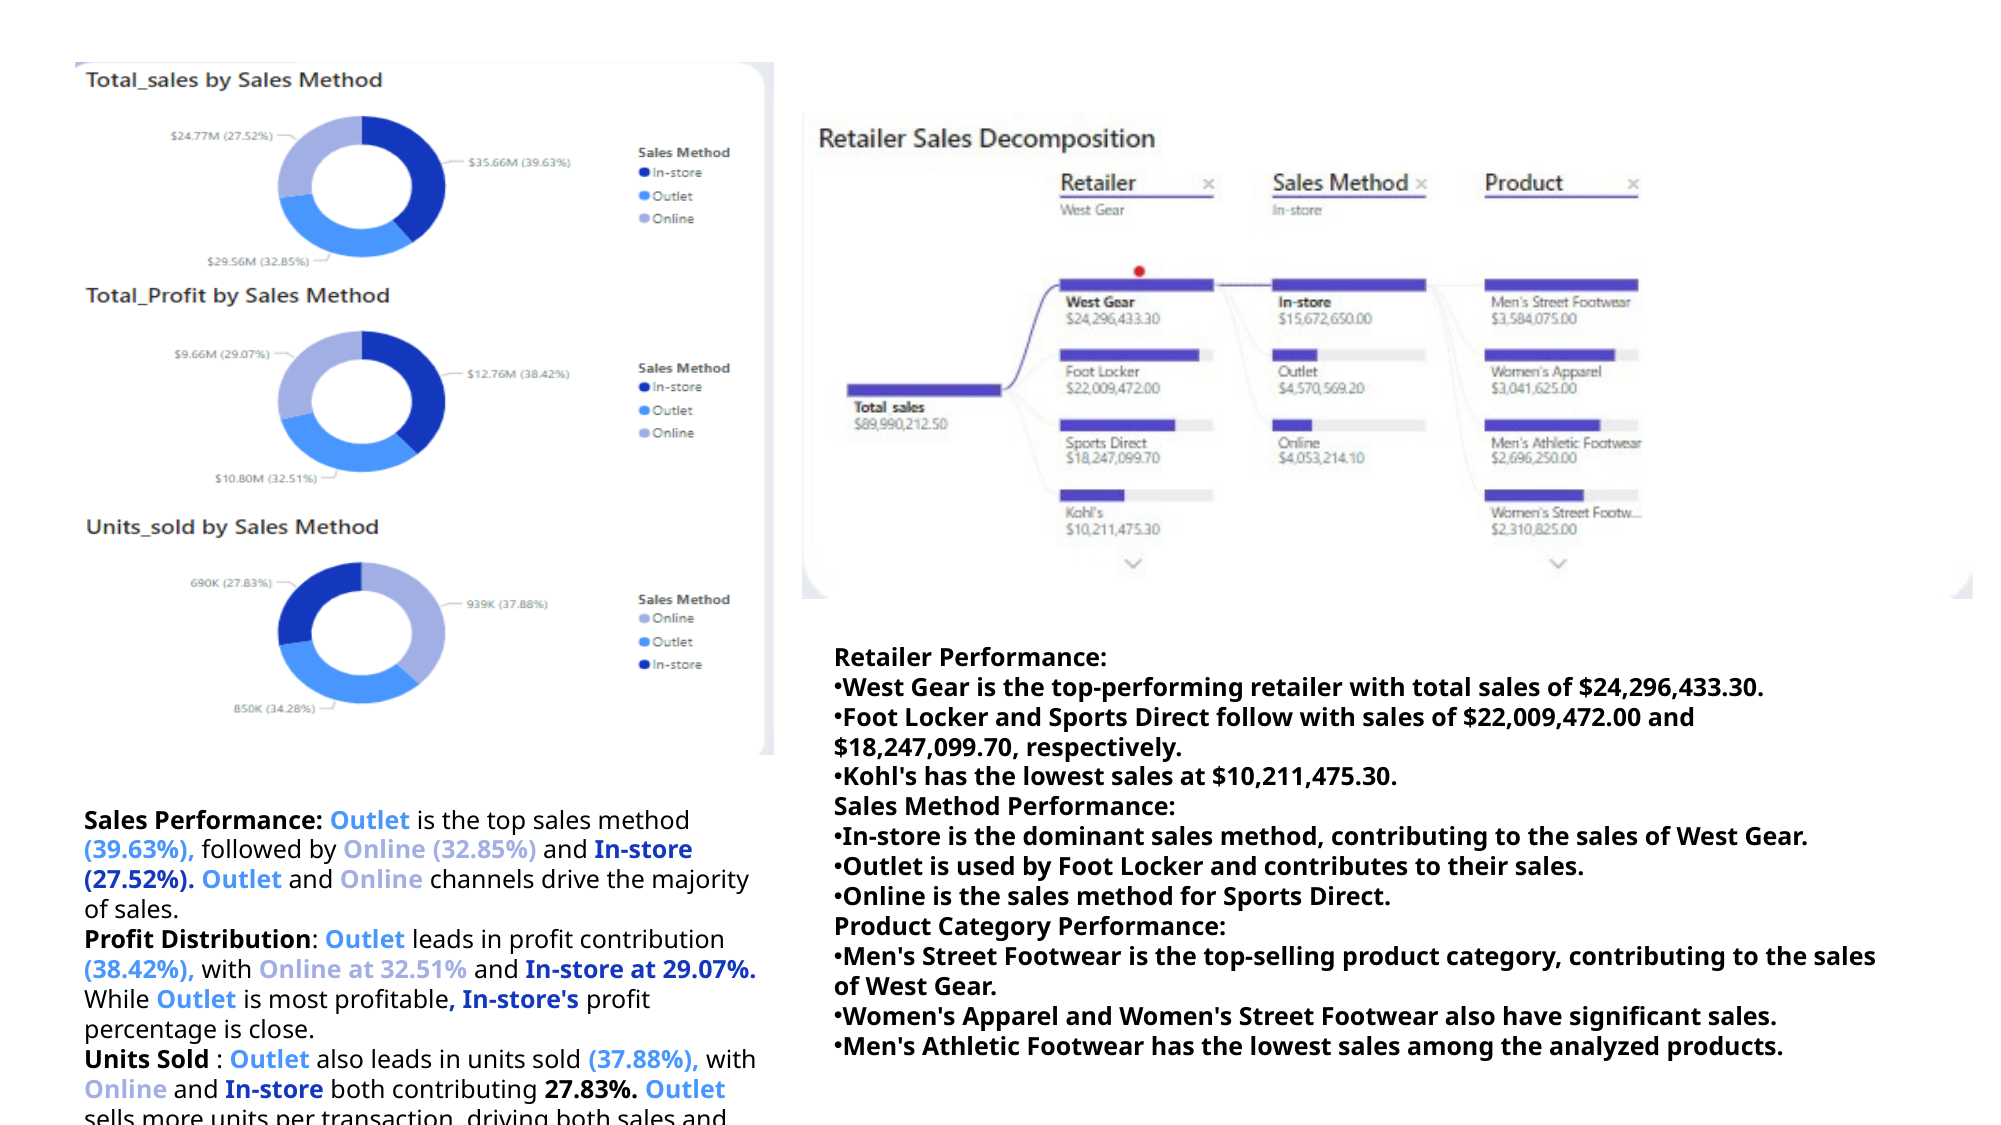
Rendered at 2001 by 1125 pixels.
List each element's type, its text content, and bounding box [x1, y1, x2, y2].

text_box [75, 62, 775, 755]
text_box Retailer Performance: West Gear is the top-performing retailer with total sales of $24,296,433.30. Foot Locker and Sports Direct follow with sales of $22,009,472.00 and $18,247,099.70, respectively. Kohl's has the lowest sales at $10,211,475.30. Sales Method Performance: In-store is the dominant sales method, contributing to the sales of West Gear. Outlet is used by Foot Locker and contributes to their sales. Online is the sales method for Sports Direct. Product Category Performance: Men's Street Footwear is the top-selling product category, contributing to the sales of West Gear. Women's Apparel and Women's Street Footwear also have significant sales. Men's Athletic Footwear has the lowest sales among the analyzed products. [819, 633, 1902, 1068]
text_box Sales Performance: Outlet is the top sales method (39.63%), followed by Online (32.85%) and In-store (27.52%). Outlet and Online channels drive the majority of sales. Profit Distribution: Outlet leads in profit contribution (38.42%), with Online at 32.51% and In-store at 29.07%. While Outlet is most profitable, In-store's profit percentage is close. Units Sold : Outlet also leads in units sold (37.88%), with Online and In-store both contributing 27.83%. Outlet sells more units per transaction, driving both sales and profit. [69, 796, 775, 1125]
text_box [802, 112, 1973, 599]
